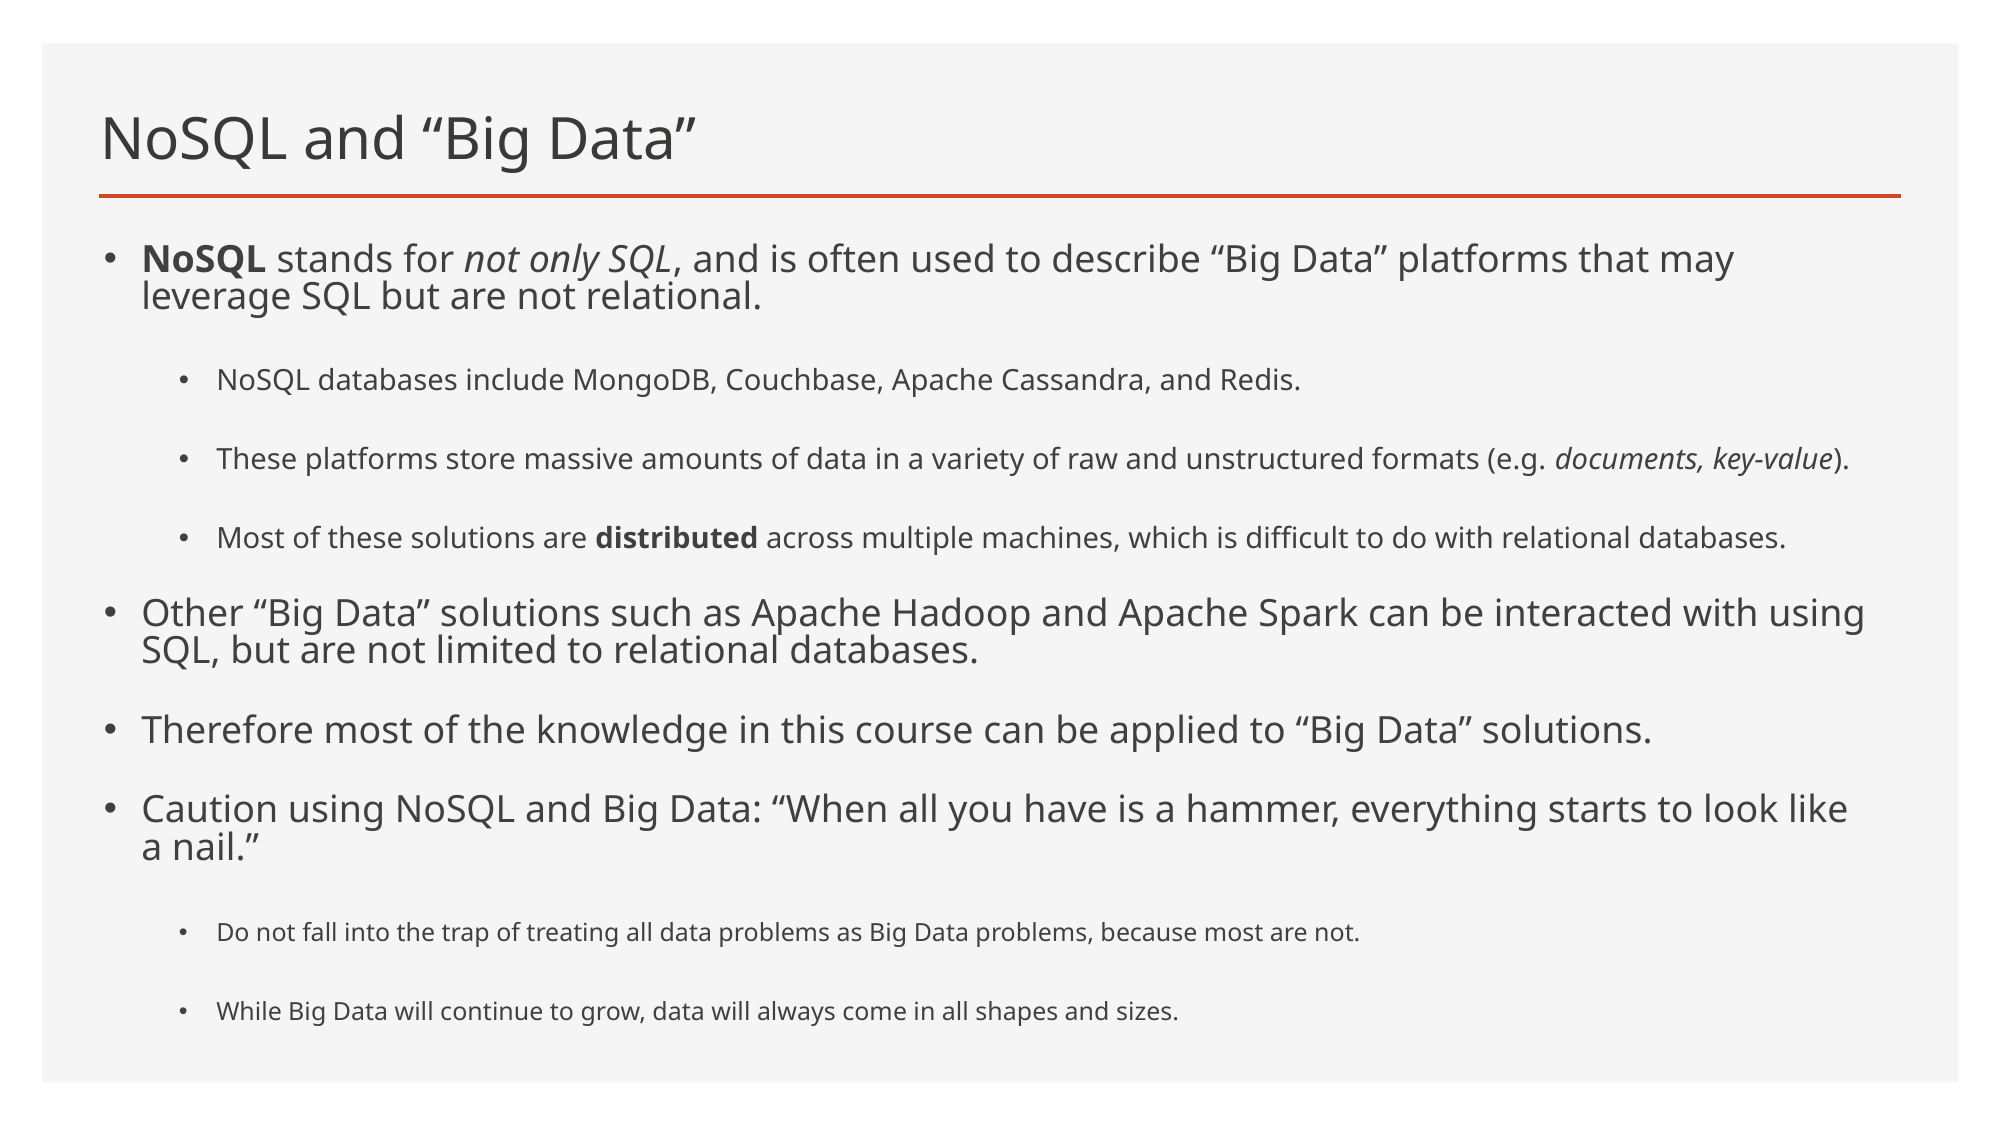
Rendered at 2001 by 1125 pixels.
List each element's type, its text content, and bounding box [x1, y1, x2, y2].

title NoSQL and “Big Data” [85, 73, 1089, 179]
list NoSQL stands for not only SQL, and is often used to describe “Big Data” platforms that may leverage SQL but are not relational. NoSQL databases include MongoDB, Couchbase, Apache Cassandra, and Redis. These platforms store massive amounts of data in a variety of raw and unstructured formats (e.g. documents, key-value). Most of these solutions are distributed across multiple machines, which is difficult to do with relational databases. Other “Big Data” solutions such as Apache Hadoop and Apache Spark can be interacted with using SQL, but are not limited to relational databases. Therefore most of the knowledge in this course can be applied to “Big Data” solutions. Caution using NoSQL and Big Data: “When all you have is a hammer, everything starts to look like a nail.” Do not fall into the trap of treating all data problems as Big Data problems, because most are not. While Big Data will continue to grow, data will always come in all shapes and sizes. [88, 234, 1883, 1077]
